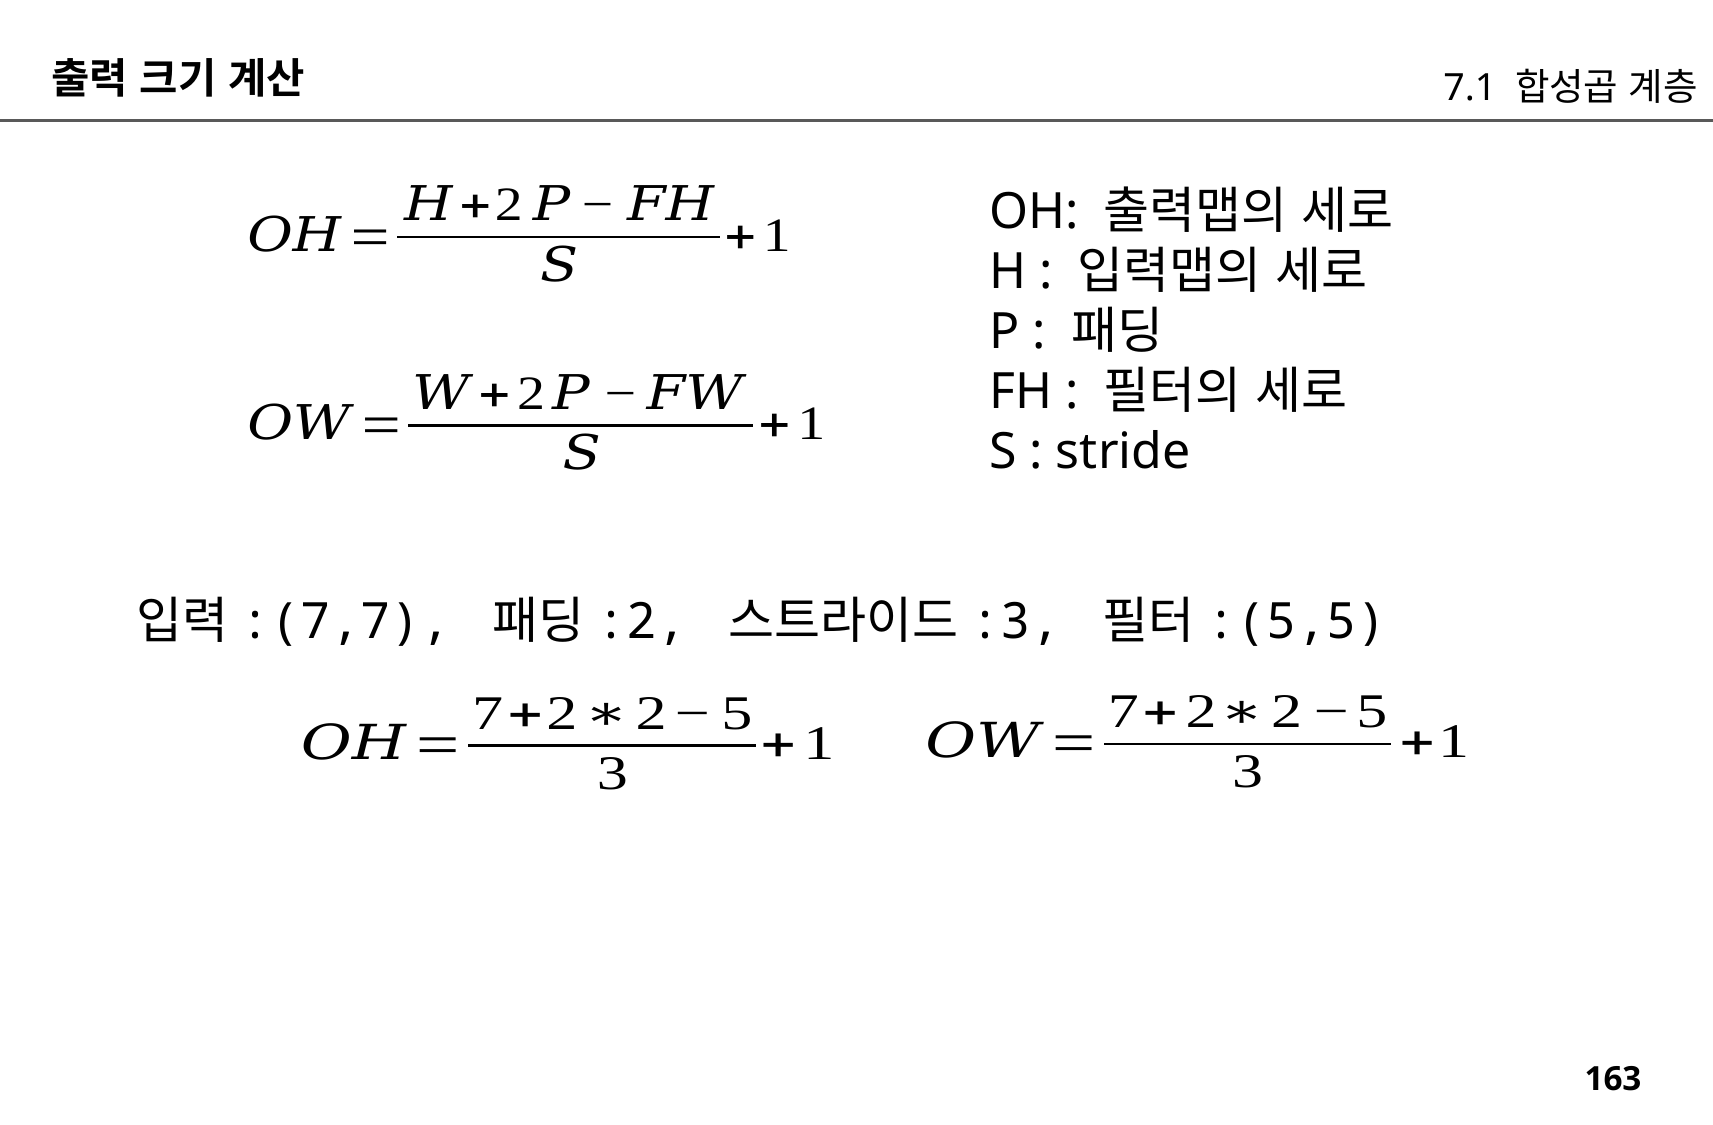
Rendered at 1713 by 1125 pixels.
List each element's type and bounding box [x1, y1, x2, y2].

text_box [989, 178, 1394, 479]
text_box [916, 44, 1713, 111]
text_box [11, 13, 803, 105]
text_box [122, 580, 1402, 656]
